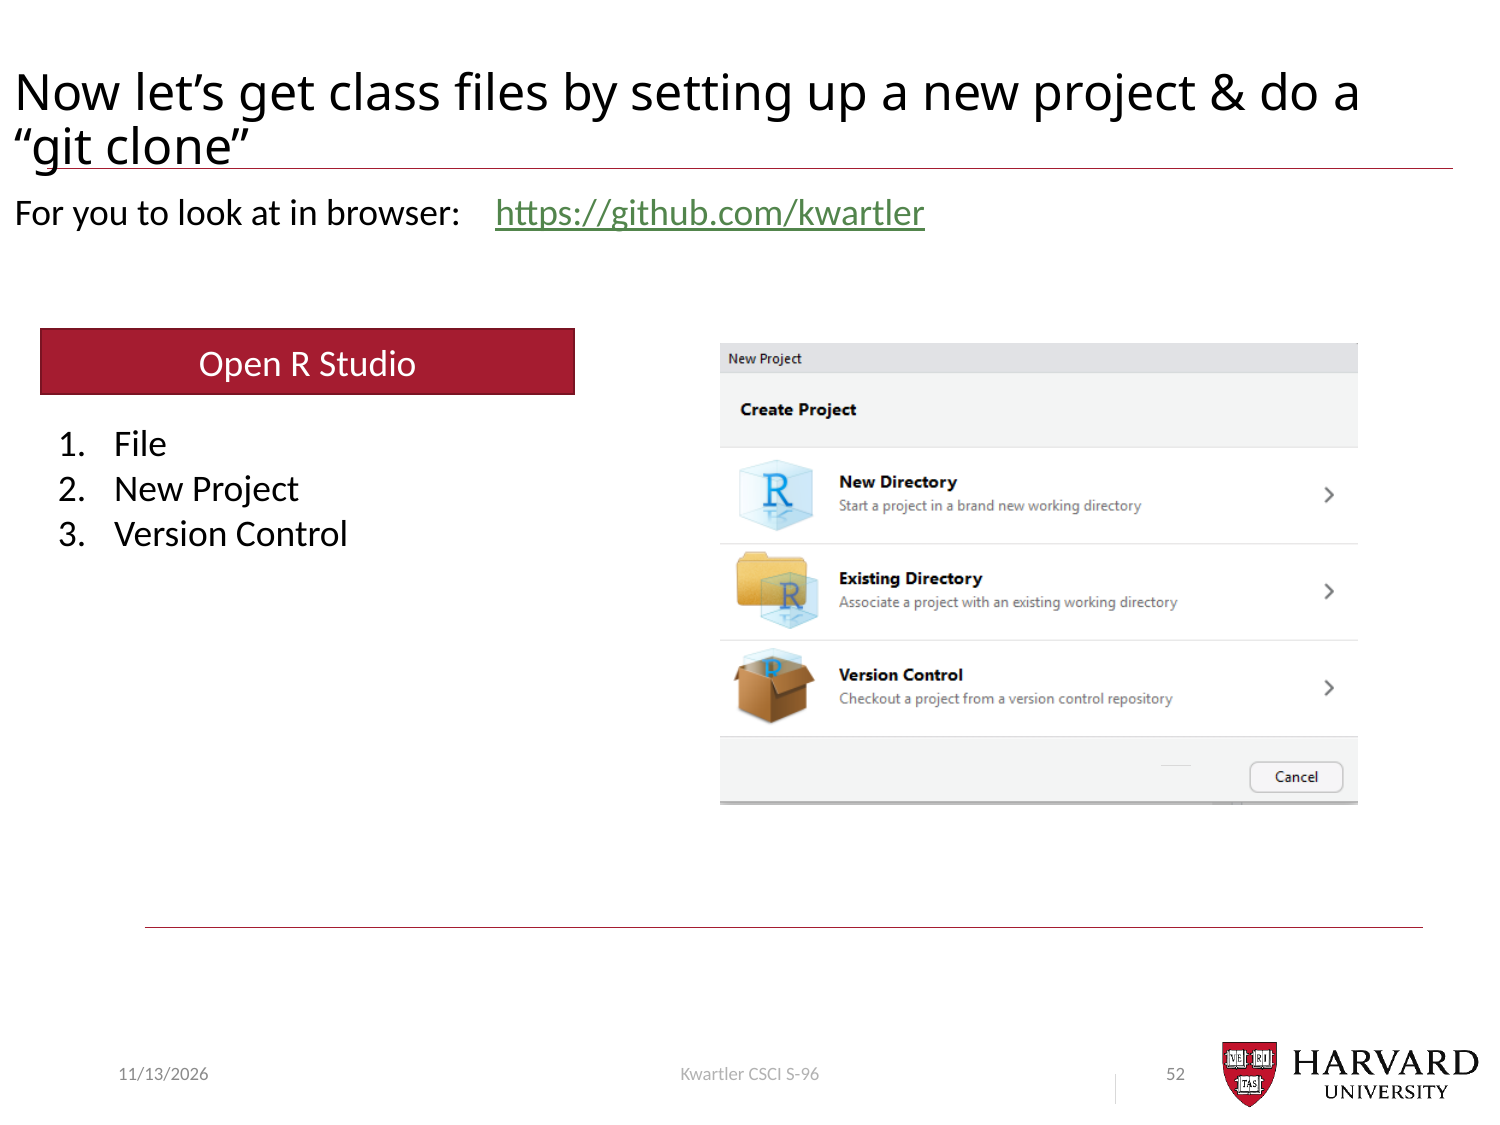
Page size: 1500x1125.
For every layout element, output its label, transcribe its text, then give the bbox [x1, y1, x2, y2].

picture [720, 343, 1359, 805]
title Now let’s get class files by setting up a new project & do a “git clone” [0, 59, 1465, 157]
text_box File New Project Version Control [43, 411, 364, 561]
footer Kwartler CSCI S-96 [496, 1042, 1004, 1103]
text_box For you to look at in browser: https://github.com/kwartler [0, 180, 1500, 241]
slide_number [103, 1042, 441, 1103]
text_box Open R Studio [40, 328, 575, 395]
picture [1200, 1024, 1500, 1125]
slide_number 52 [1059, 1042, 1200, 1103]
